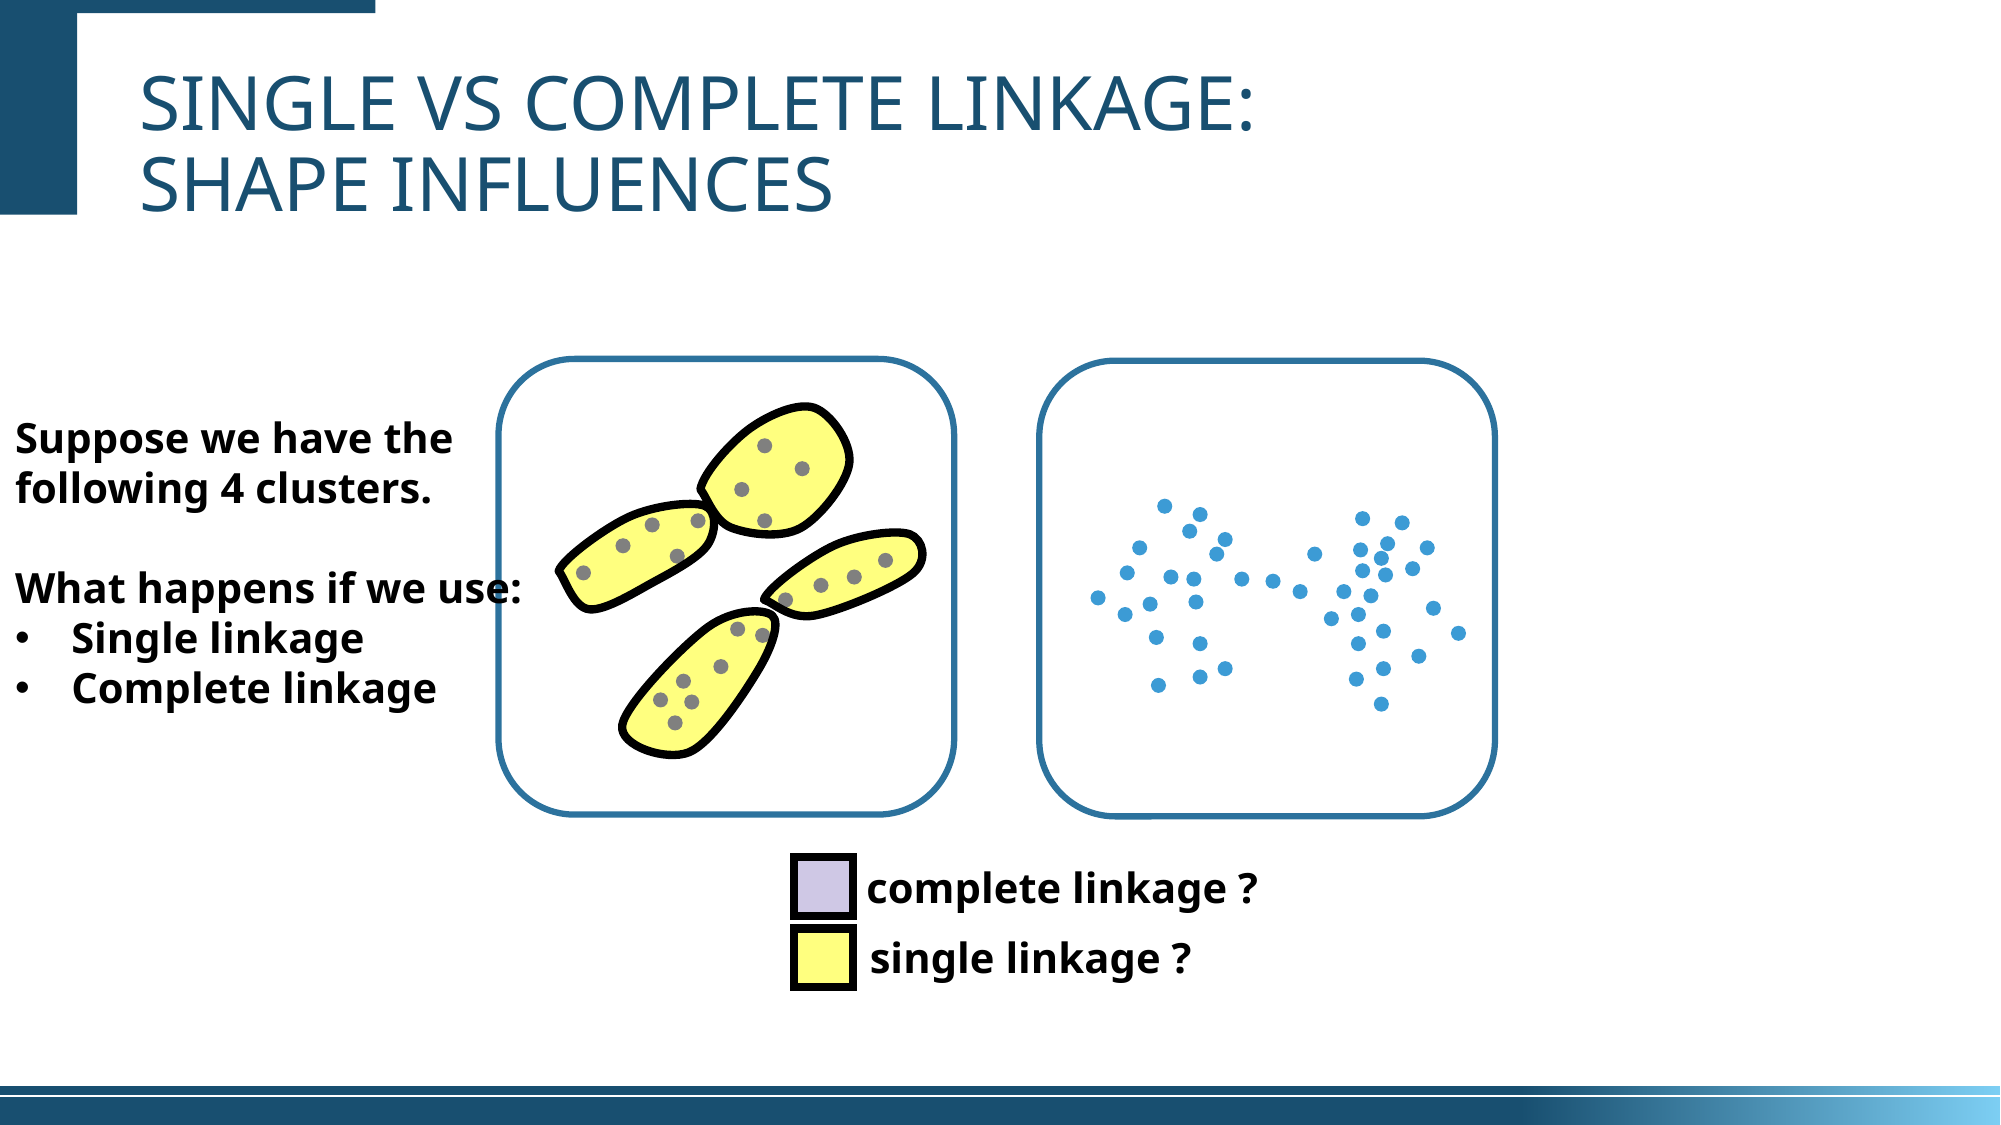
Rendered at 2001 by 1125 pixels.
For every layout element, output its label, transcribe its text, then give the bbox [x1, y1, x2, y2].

text_box [794, 928, 853, 988]
text_box [1038, 359, 1497, 818]
text_box complete linkage ? [851, 854, 1274, 919]
text_box Suppose we have the following 4 clusters. What happens if we use: Single linkage Complete linkage [0, 404, 537, 720]
text_box single linkage ? [855, 924, 1207, 990]
text_box [497, 357, 956, 816]
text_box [1090, 498, 1467, 712]
text_box Single vs Complete linkage: Shape influences [124, 58, 1538, 241]
text_box [794, 857, 853, 917]
